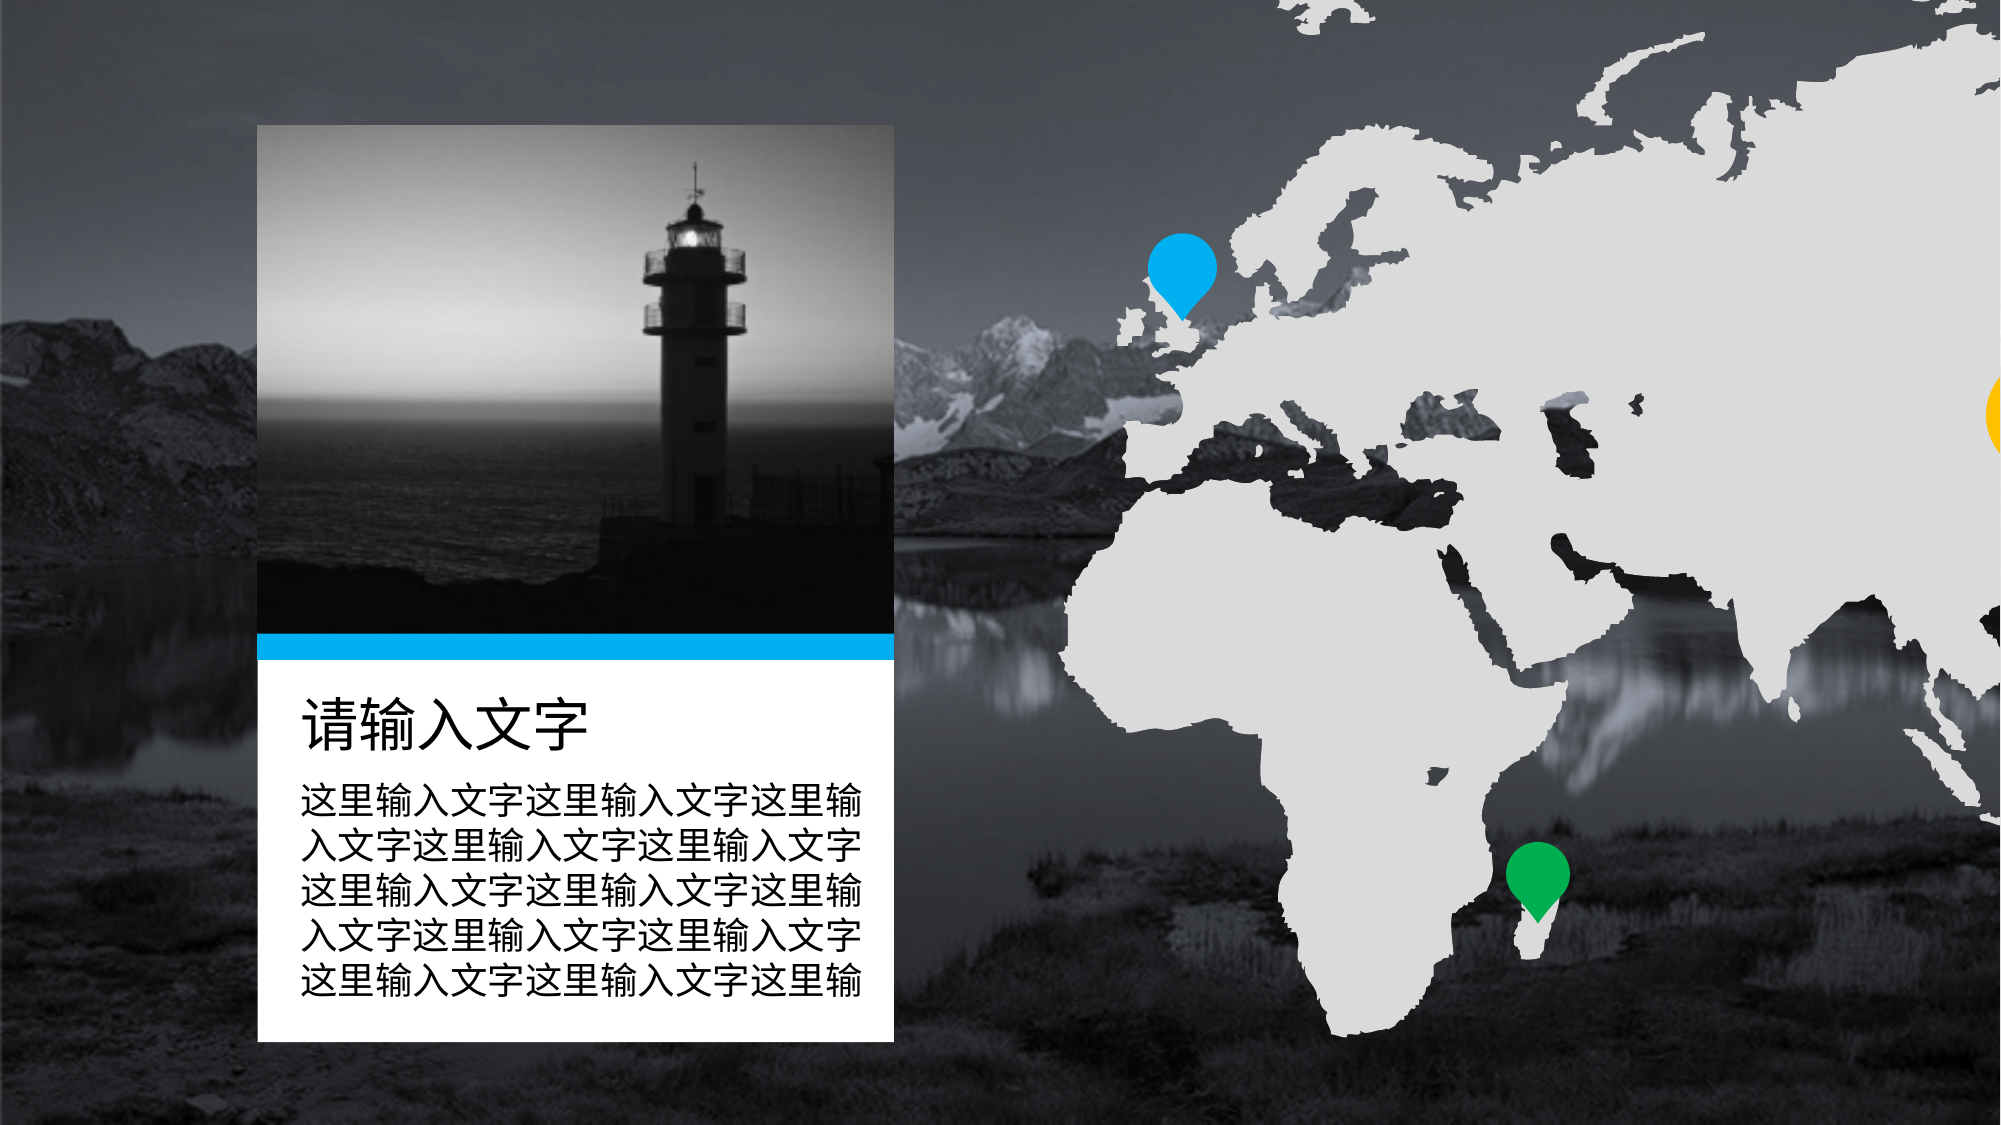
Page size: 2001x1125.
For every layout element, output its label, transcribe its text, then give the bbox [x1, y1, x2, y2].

text_box 请输入文字 这里输入文字这里输入文字这里输入文字这里输入文字这里输入文字这里输入文字这里输入文字这里输入文字这里输入文字这里输入文字这里输入文字这里输入文字这里输 [894, 680, 901, 1010]
picture [0, 0, 1058, 1125]
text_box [257, 125, 894, 1043]
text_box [1058, 0, 2000, 1125]
